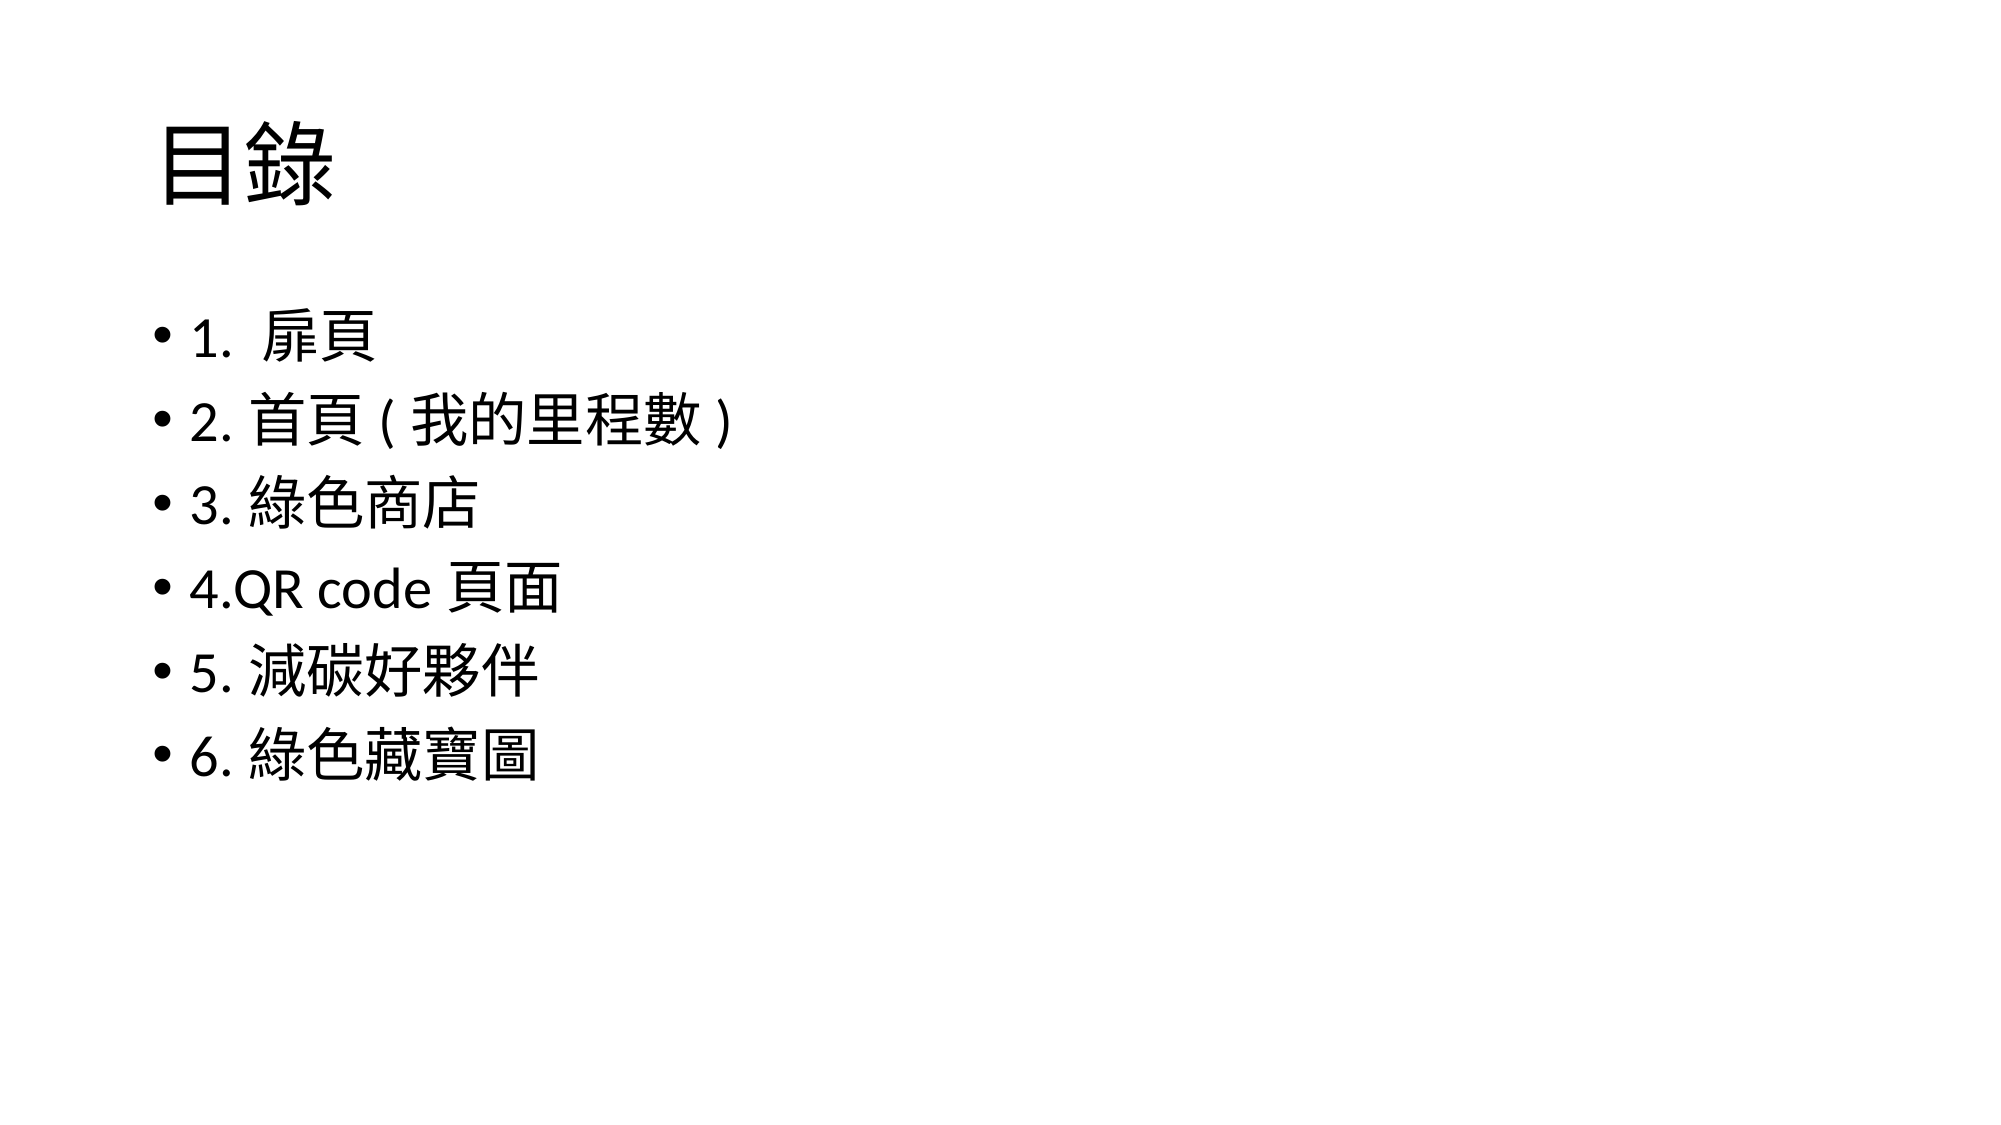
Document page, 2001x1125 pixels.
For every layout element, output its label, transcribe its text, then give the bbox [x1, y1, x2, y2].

title 目錄 [137, 59, 1863, 278]
list 1. 扉頁 2.首頁(我的里程數) 3.綠色商店 4.QR code頁面 5.減碳好夥伴 6.綠色藏寶圖 [137, 299, 1863, 1014]
